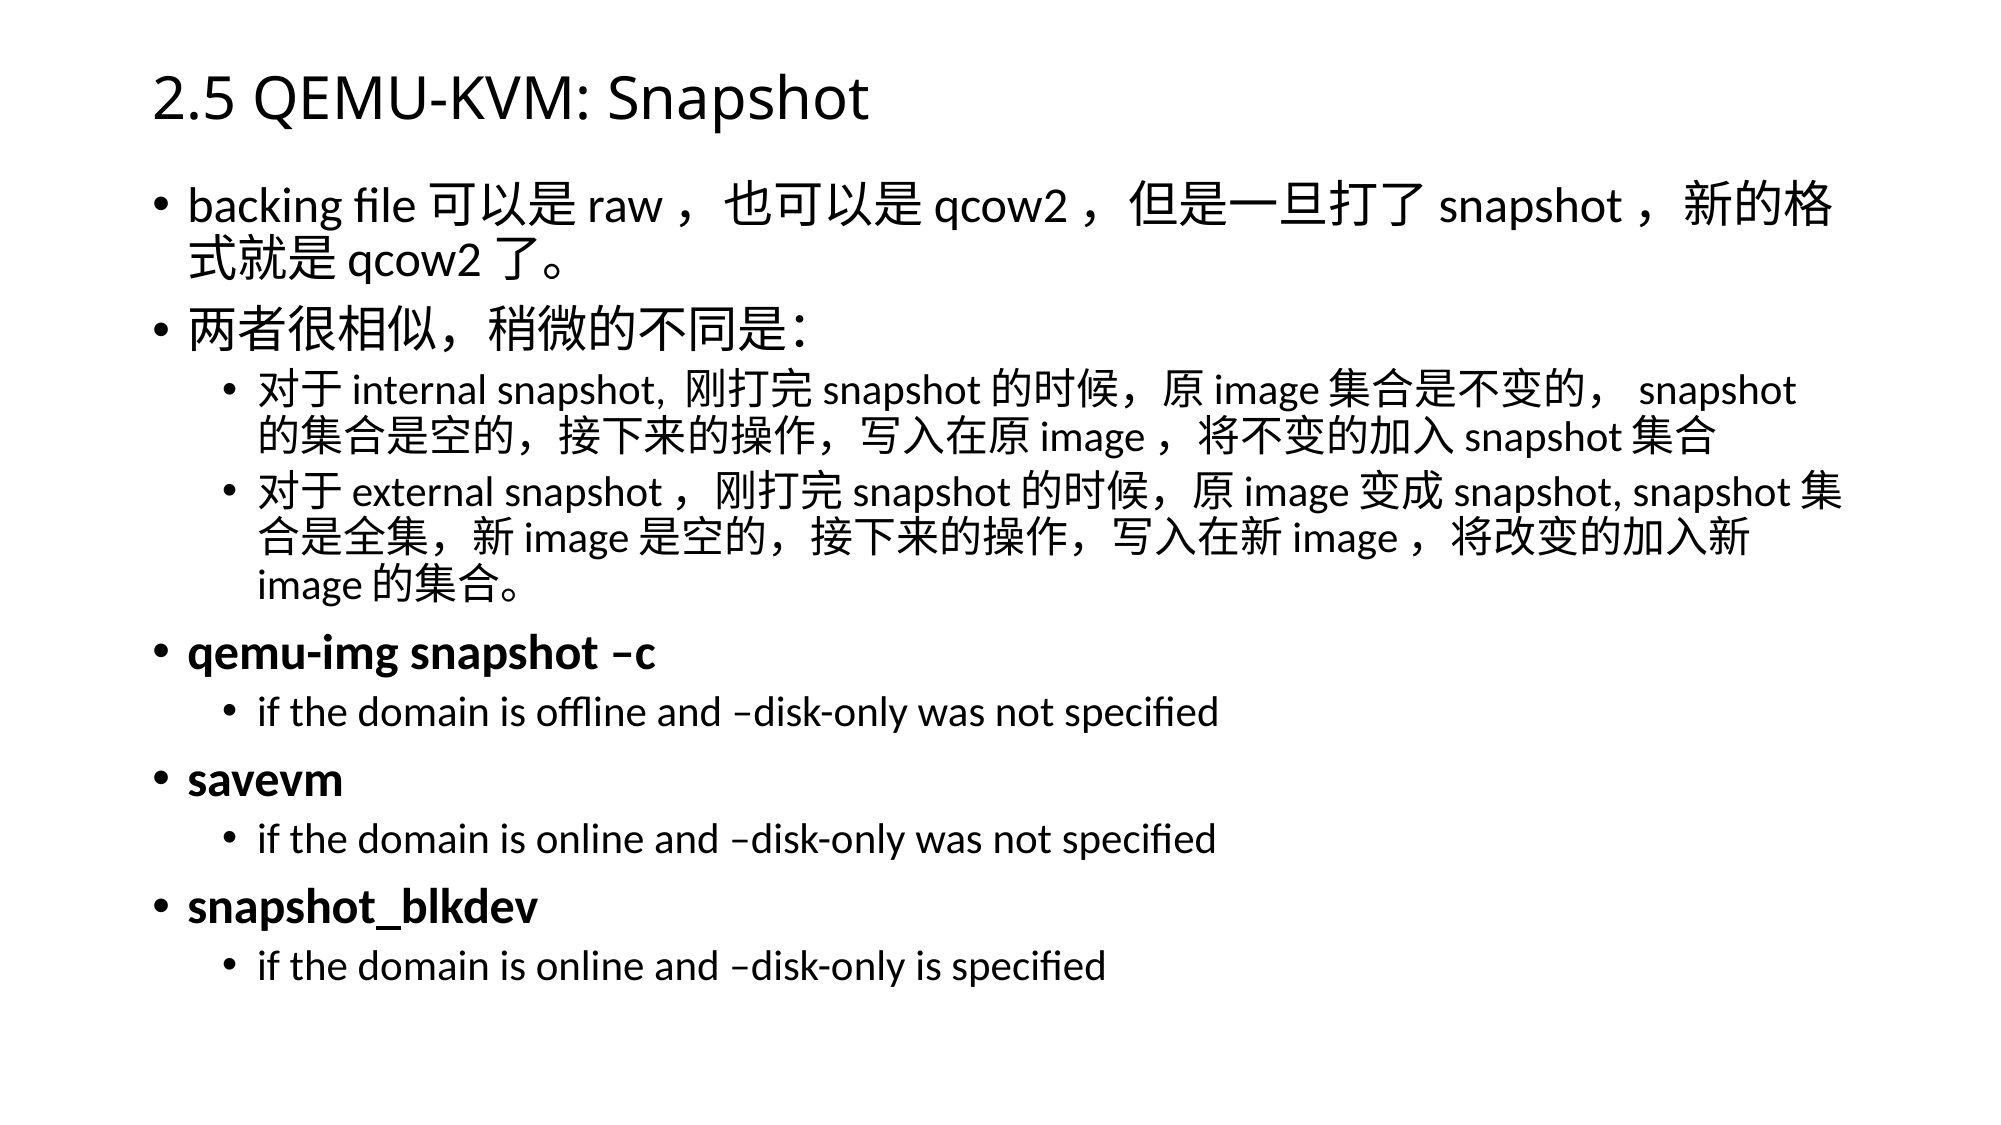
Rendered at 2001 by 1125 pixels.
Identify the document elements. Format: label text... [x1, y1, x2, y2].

title 2.5 QEMU-KVM: Snapshot [137, 59, 1863, 140]
list backing file可以是raw，也可以是qcow2，但是一旦打了snapshot，新的格式就是qcow2了。 两者很相似，稍微的不同是： 对于internal snapshot, 刚打完snapshot的时候，原image集合是不变的，snapshot的集合是空的，接下来的操作，写入在原image，将不变的加入snapshot集合 对于external snapshot，刚打完snapshot的时候，原image变成snapshot, snapshot集合是全集，新image是空的，接下来的操作，写入在新image，将改变的加入新image的集合。 qemu-img snapshot –c if the domain is offline and –disk-only was not specified savevm if the domain is online and –disk-only was not specified snapshot_blkdev if the domain is online and –disk-only is specified [137, 171, 1863, 1014]
